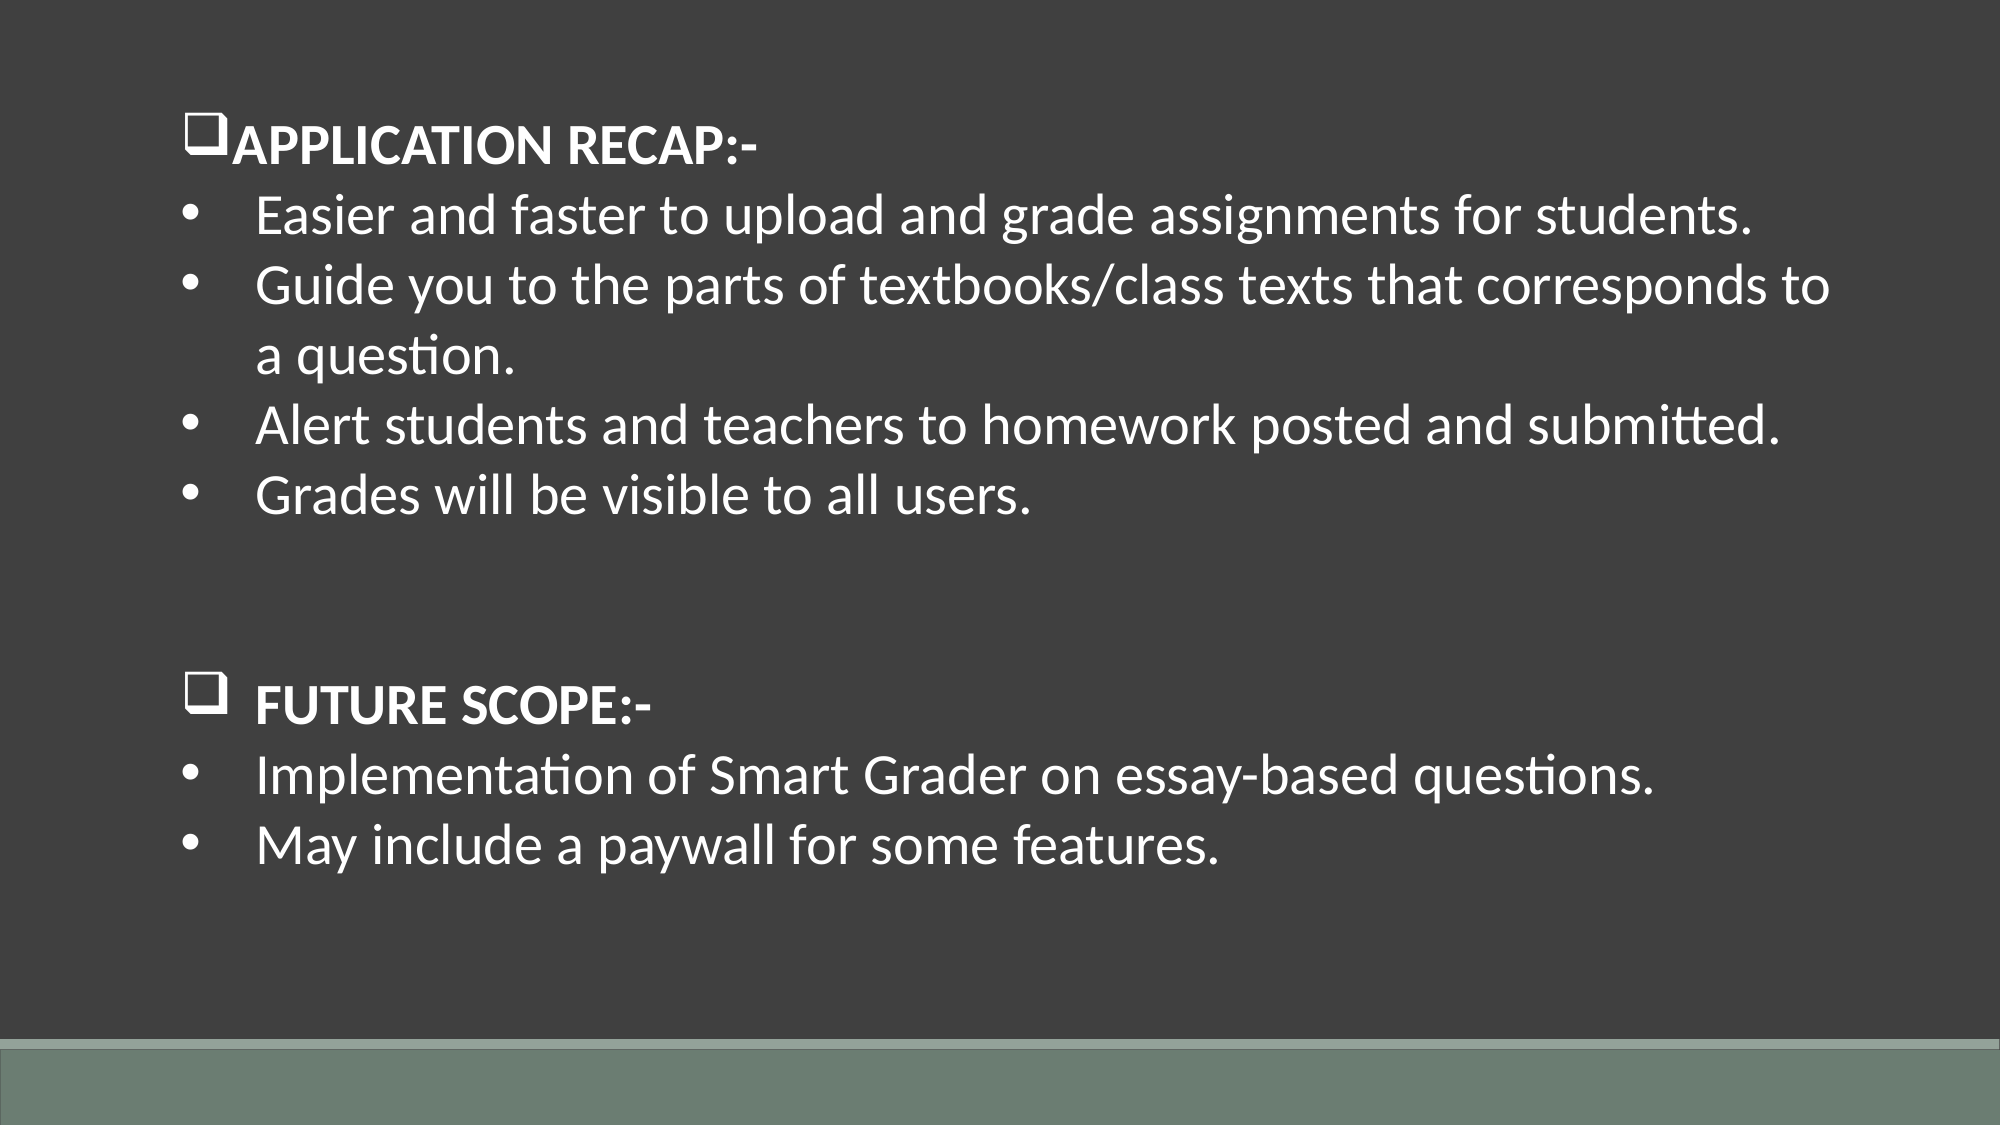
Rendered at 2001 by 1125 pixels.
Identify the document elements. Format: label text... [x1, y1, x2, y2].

text_box APPLICATION RECAP:- Easier and faster to upload and grade assignments for students. Guide you to the parts of textbooks/class texts that corresponds to a question. Alert students and teachers to homework posted and submitted. Grades will be visible to all users. FUTURE SCOPE:- Implementation of Smart Grader on essay-based questions. May include a paywall for some features. [165, 98, 1883, 1069]
